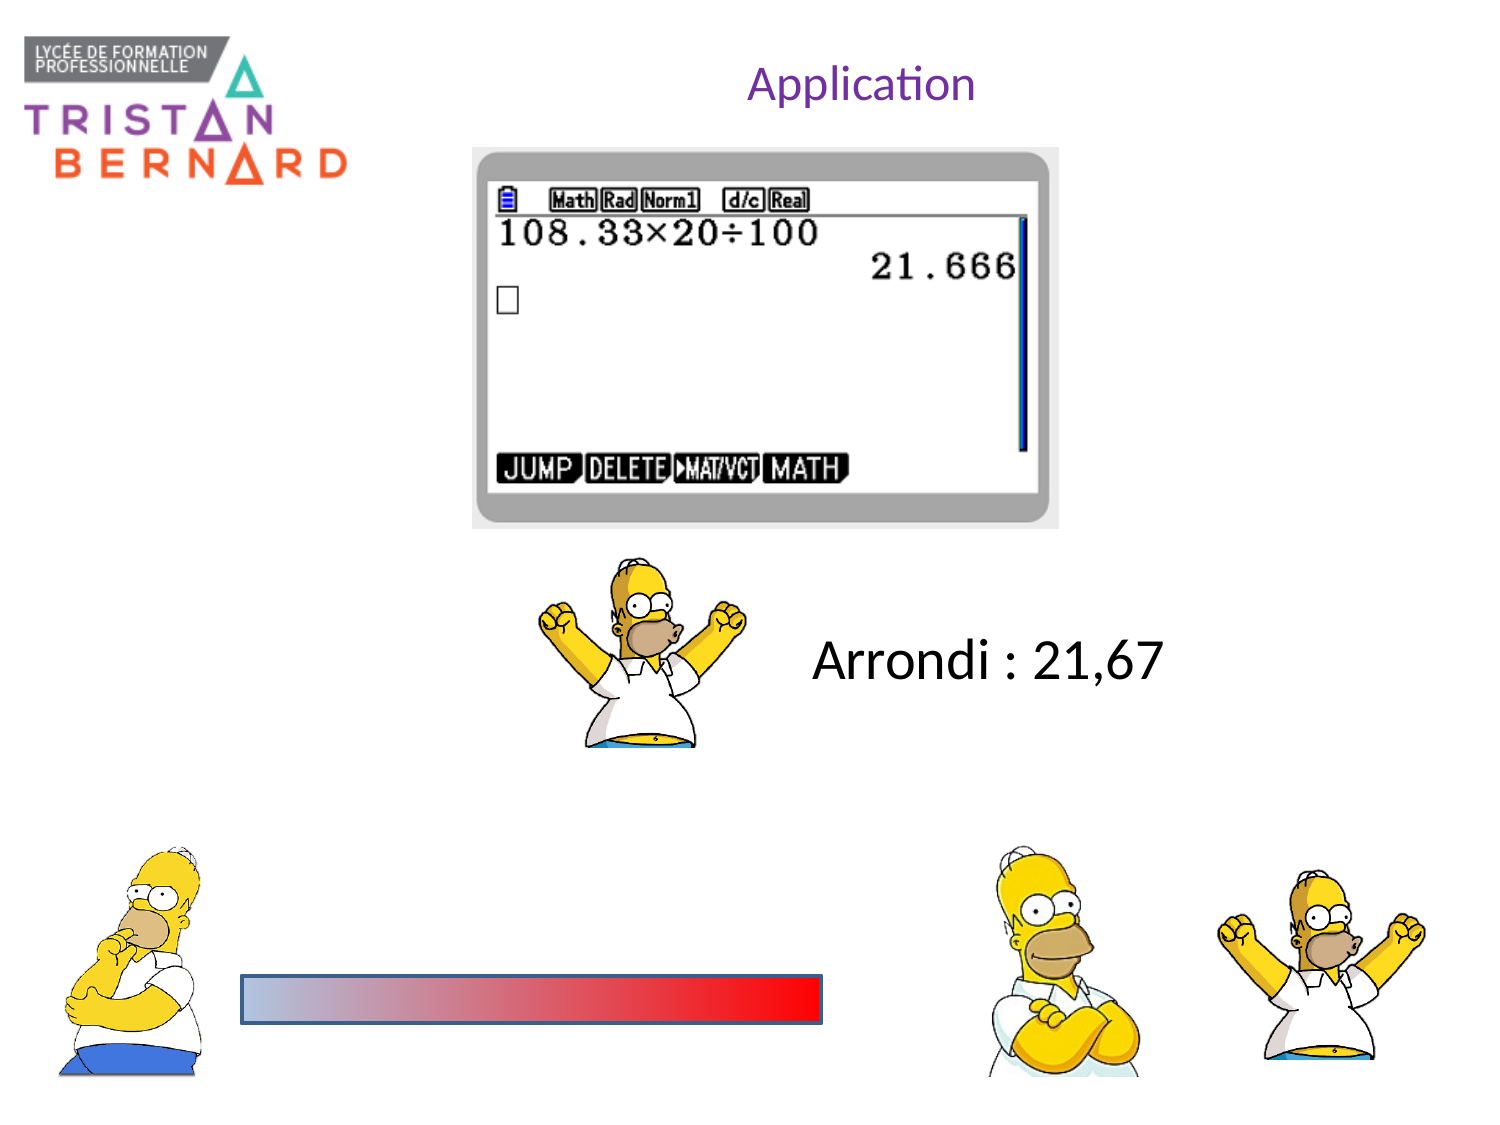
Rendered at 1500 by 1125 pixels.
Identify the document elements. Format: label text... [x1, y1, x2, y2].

picture [472, 147, 1059, 530]
text_box Arrondi : 21,67 [797, 613, 1340, 699]
picture [513, 549, 762, 748]
picture [1191, 861, 1441, 1061]
text_box [240, 974, 823, 1025]
picture [23, 35, 361, 207]
list Application [478, 42, 1247, 185]
picture [970, 844, 1148, 1078]
picture [52, 845, 212, 1079]
